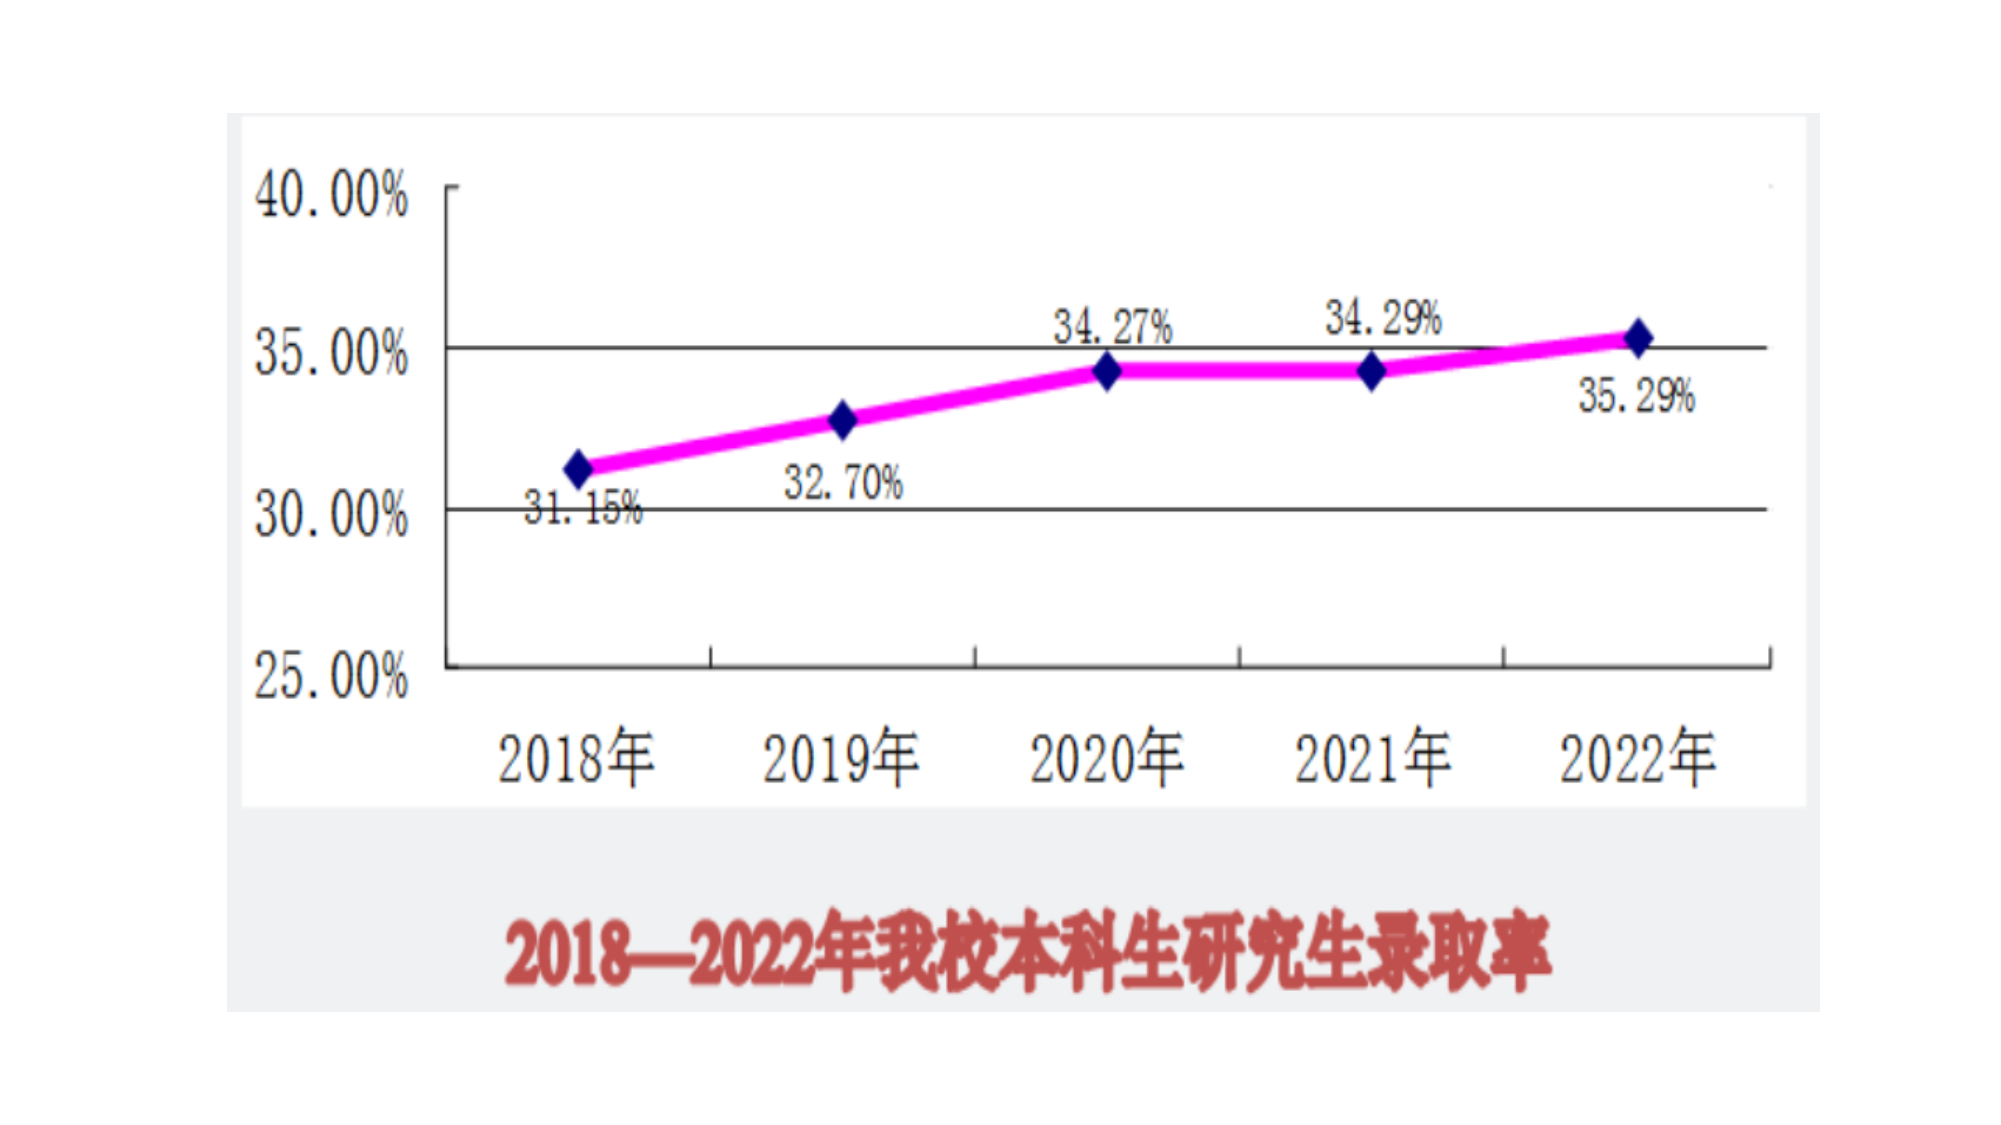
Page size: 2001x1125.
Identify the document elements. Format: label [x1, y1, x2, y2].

picture [227, 113, 1820, 1012]
